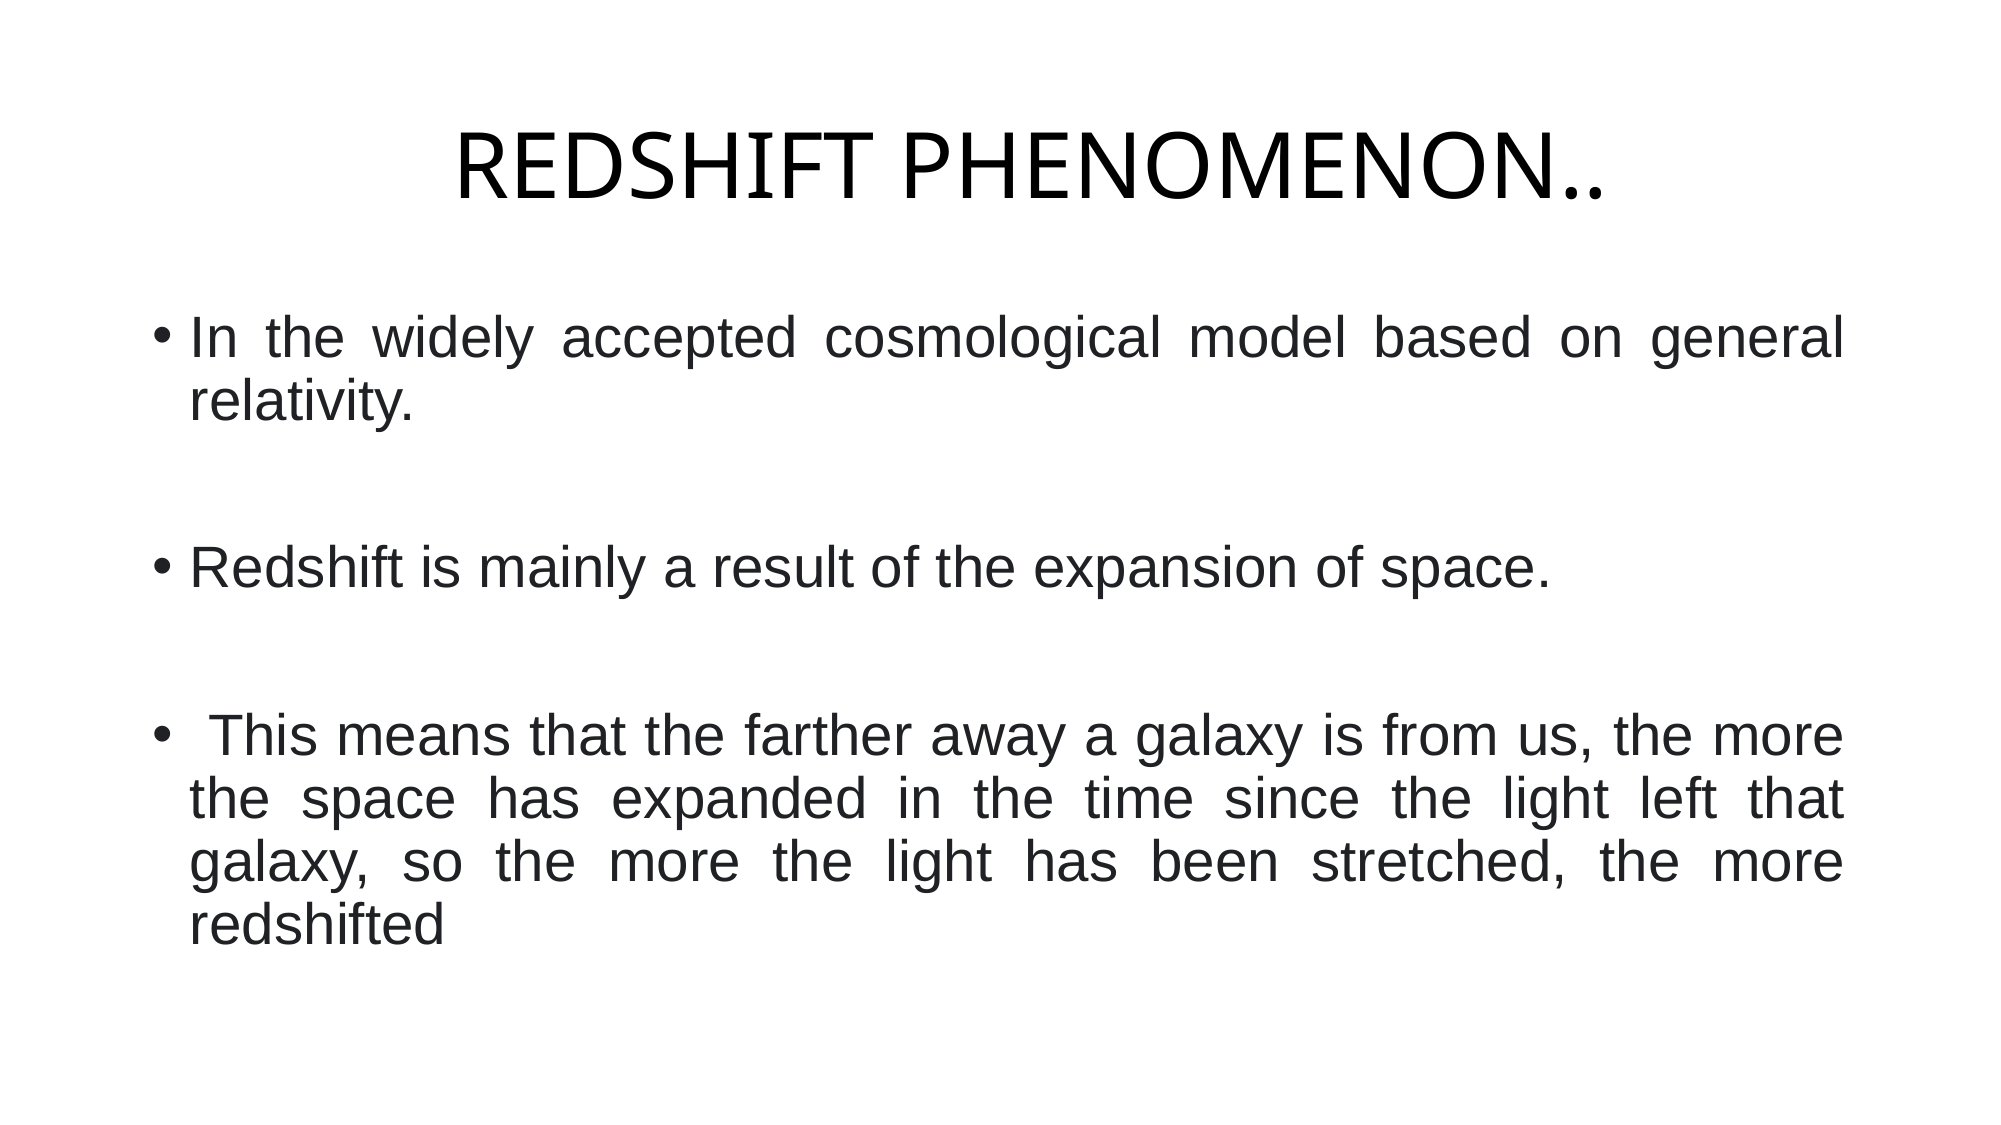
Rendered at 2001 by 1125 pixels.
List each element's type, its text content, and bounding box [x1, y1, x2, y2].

title REDSHIFT PHENOMENON.. [137, 59, 1863, 278]
list In the widely accepted cosmological model based on general relativity. Redshift is mainly a result of the expansion of space. This means that the farther away a galaxy is from us, the more the space has expanded in the time since the light left that galaxy, so the more the light has been stretched, the more redshifted [137, 299, 1863, 1014]
